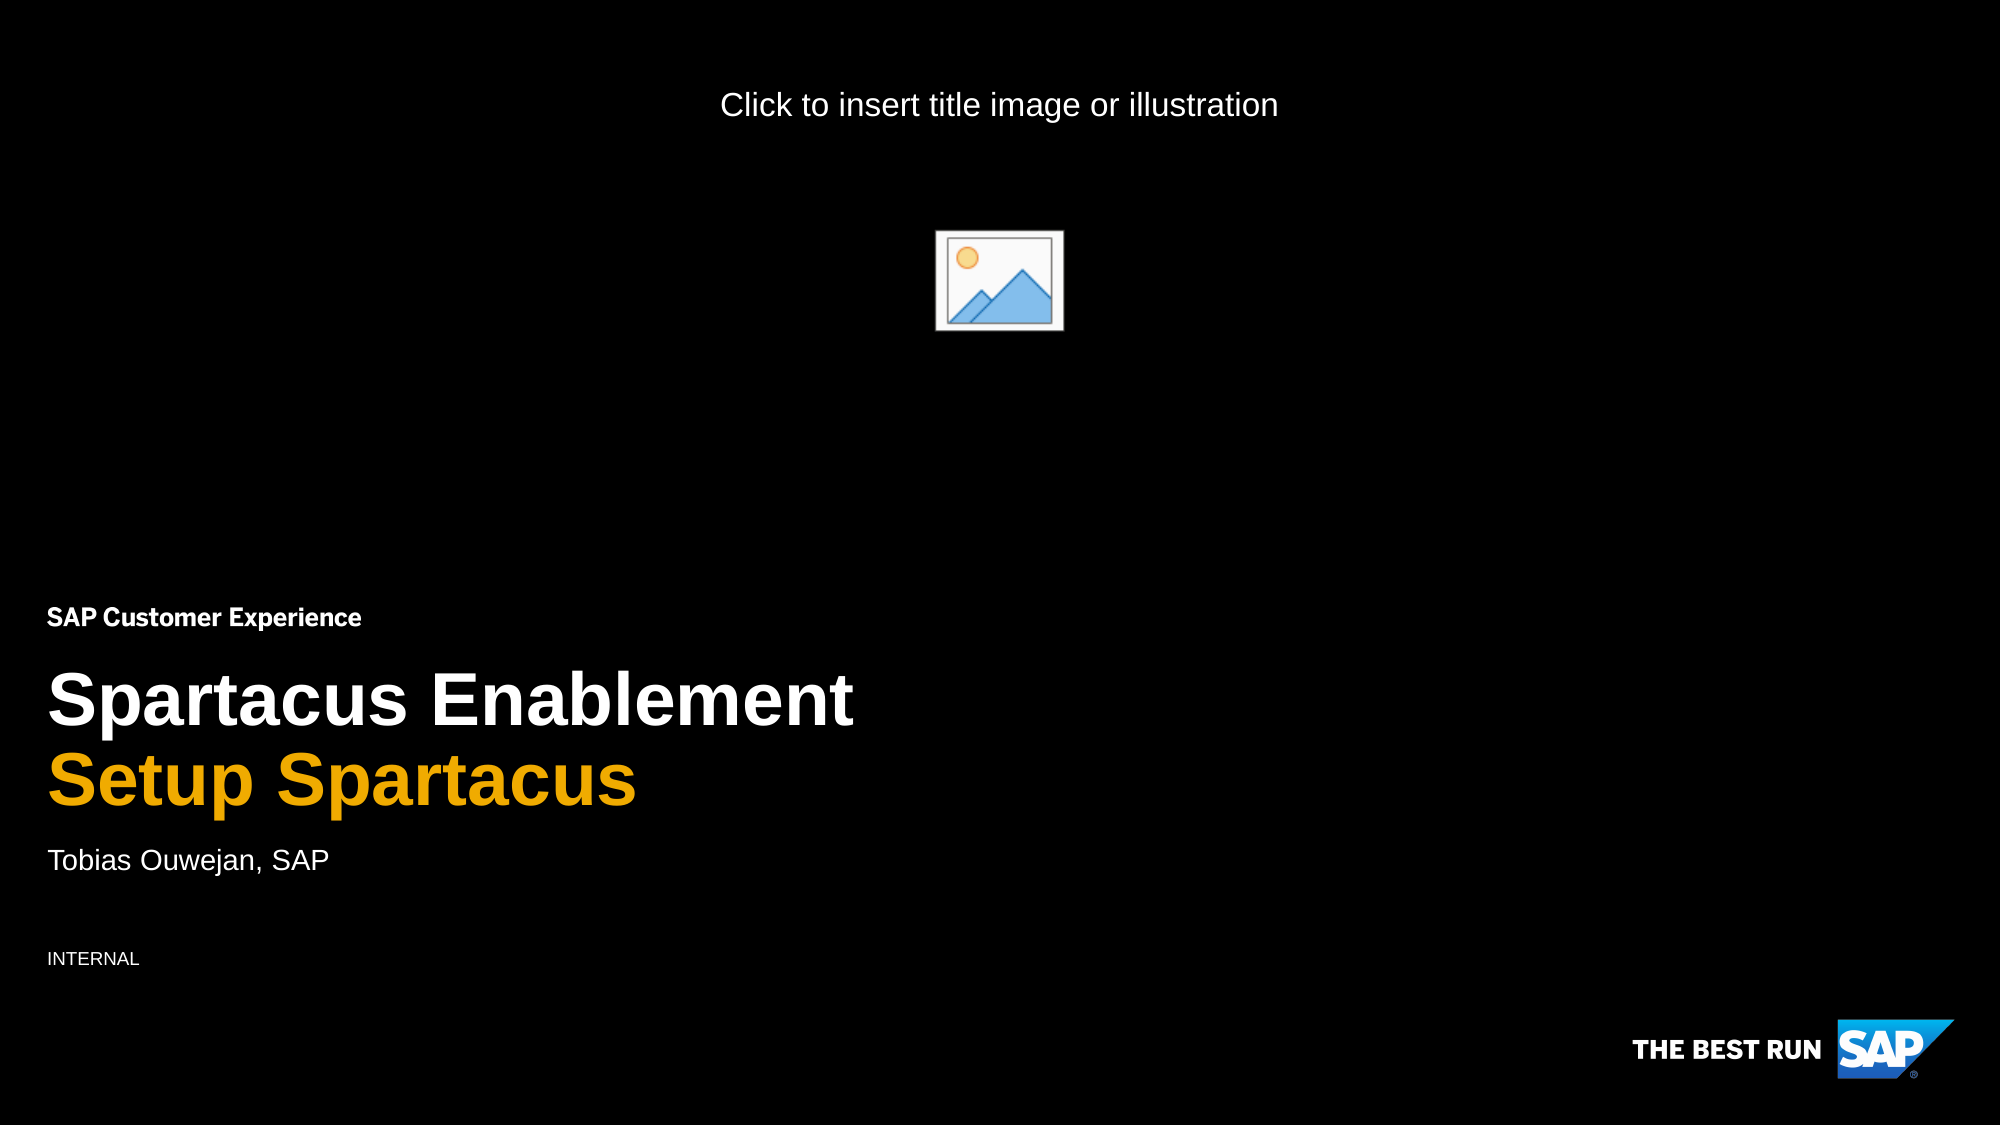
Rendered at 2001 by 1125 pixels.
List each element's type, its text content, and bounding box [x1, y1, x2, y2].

picture [0, 0, 2001, 563]
title Spartacus Enablement Setup Spartacus [47, 660, 1955, 824]
picture [47, 607, 361, 631]
subtitle Tobias Ouwejan, SAP [47, 841, 1955, 913]
picture [1632, 1019, 1955, 1079]
